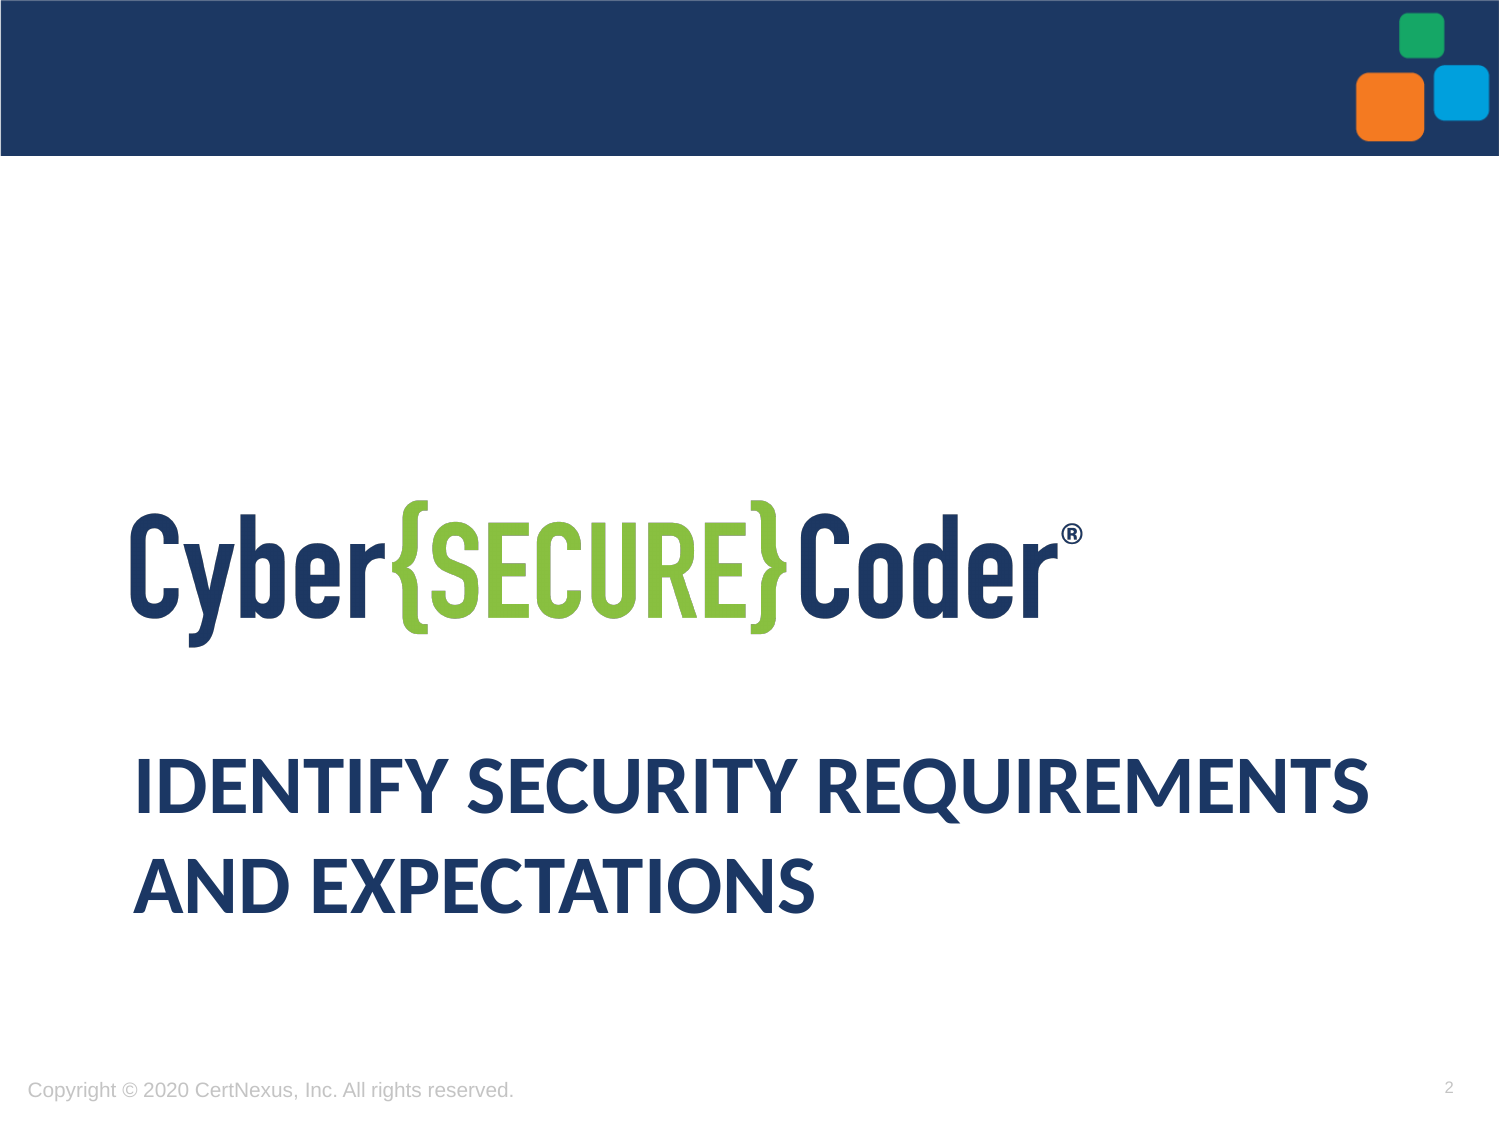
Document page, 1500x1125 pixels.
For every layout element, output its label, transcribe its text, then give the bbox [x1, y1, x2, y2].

slide_number 2 [1118, 1057, 1469, 1118]
picture [0, 0, 1500, 156]
picture [118, 476, 1094, 666]
list Identify Security Requirements and Expectations [118, 722, 1394, 947]
